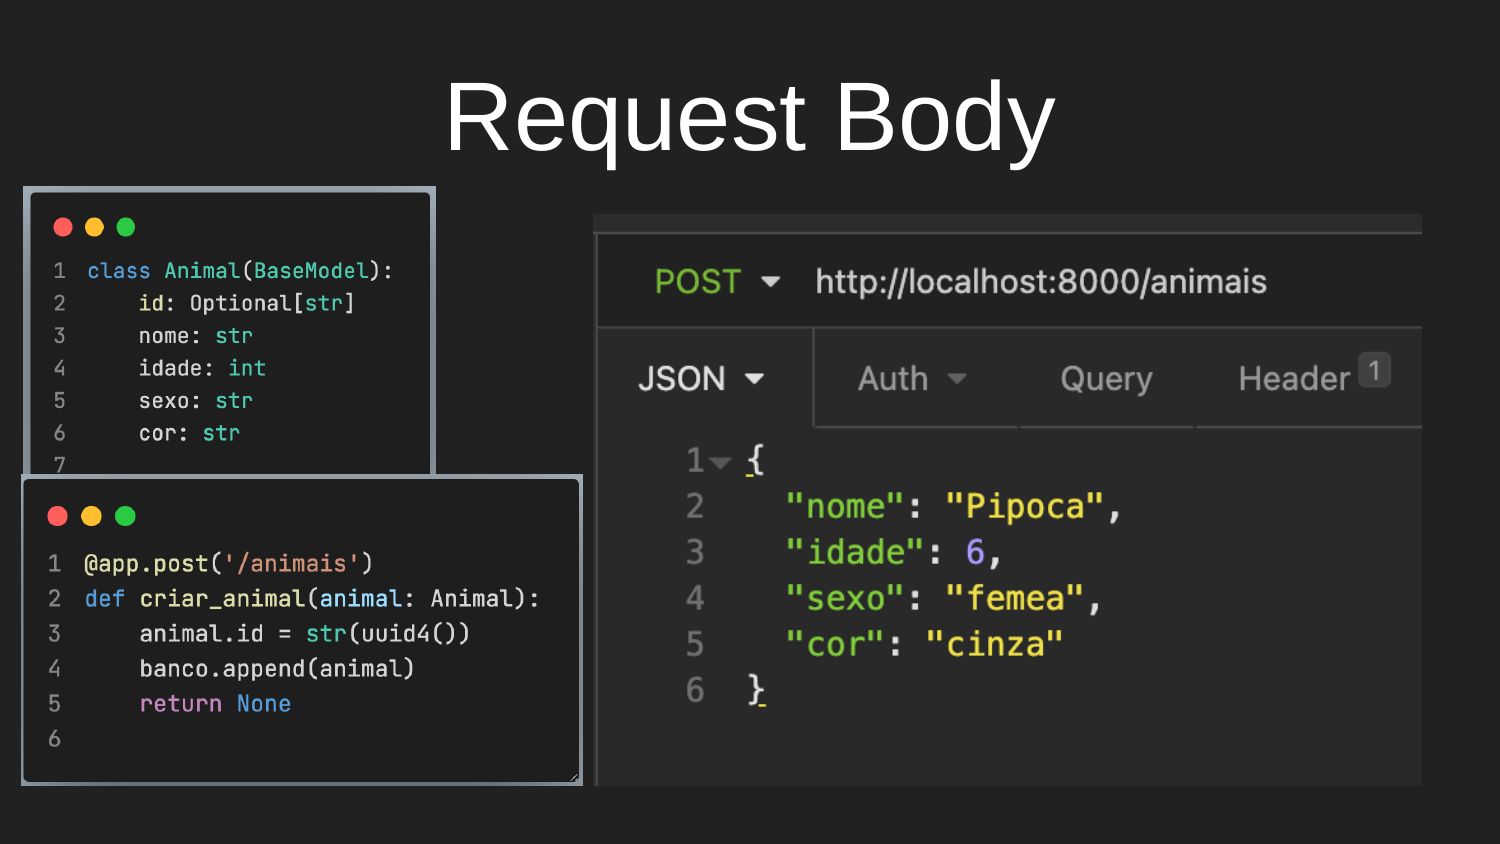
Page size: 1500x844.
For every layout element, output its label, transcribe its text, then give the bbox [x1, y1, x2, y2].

picture [593, 214, 1423, 786]
title Request Body [51, 47, 1449, 187]
picture [21, 186, 583, 786]
